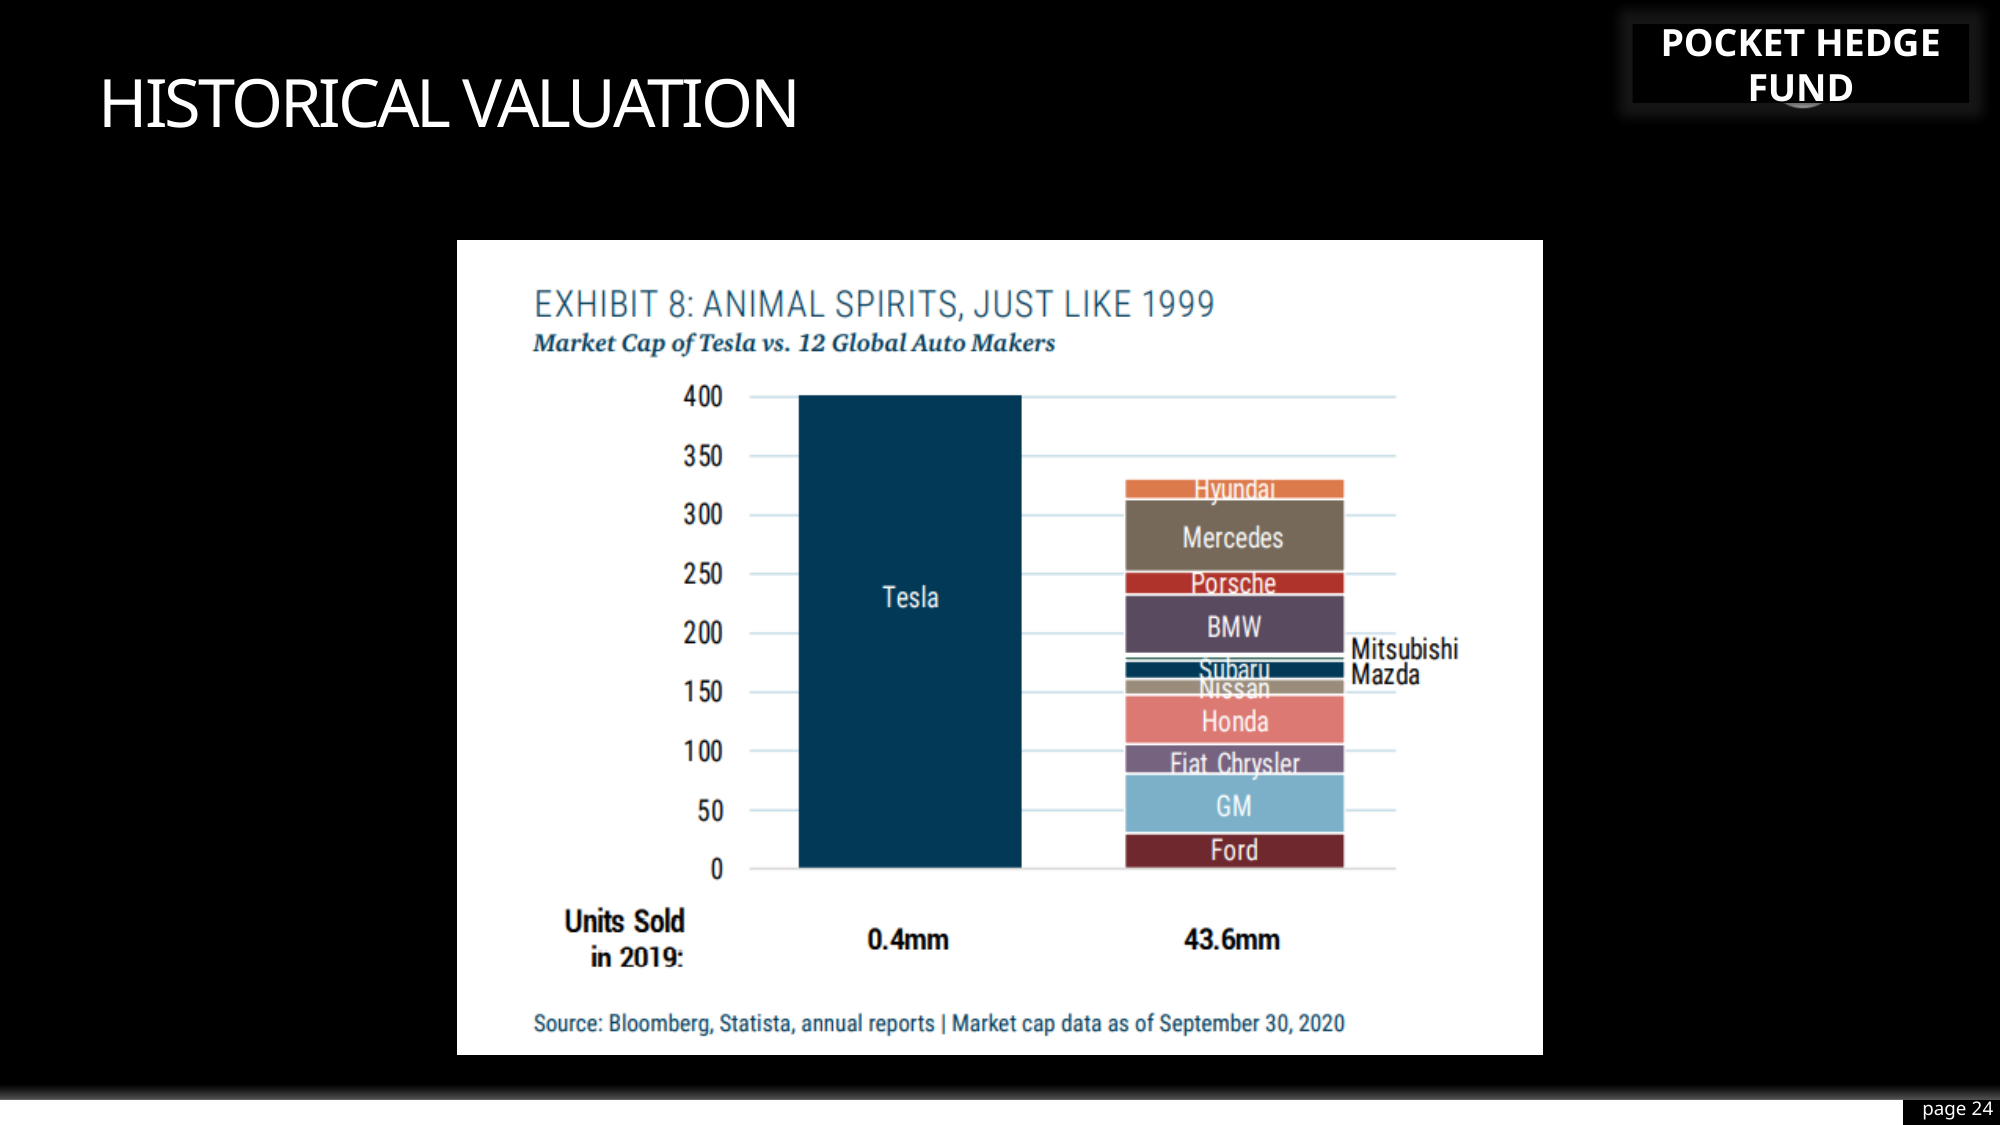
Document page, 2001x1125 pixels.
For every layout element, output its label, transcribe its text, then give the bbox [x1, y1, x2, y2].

slide_number page 24 [1903, 1096, 1994, 1123]
text_box POCKET HEDGE FUND [1632, 23, 1970, 104]
title HISTORICAL VALUATION [98, 70, 1735, 142]
picture [457, 240, 1543, 1055]
